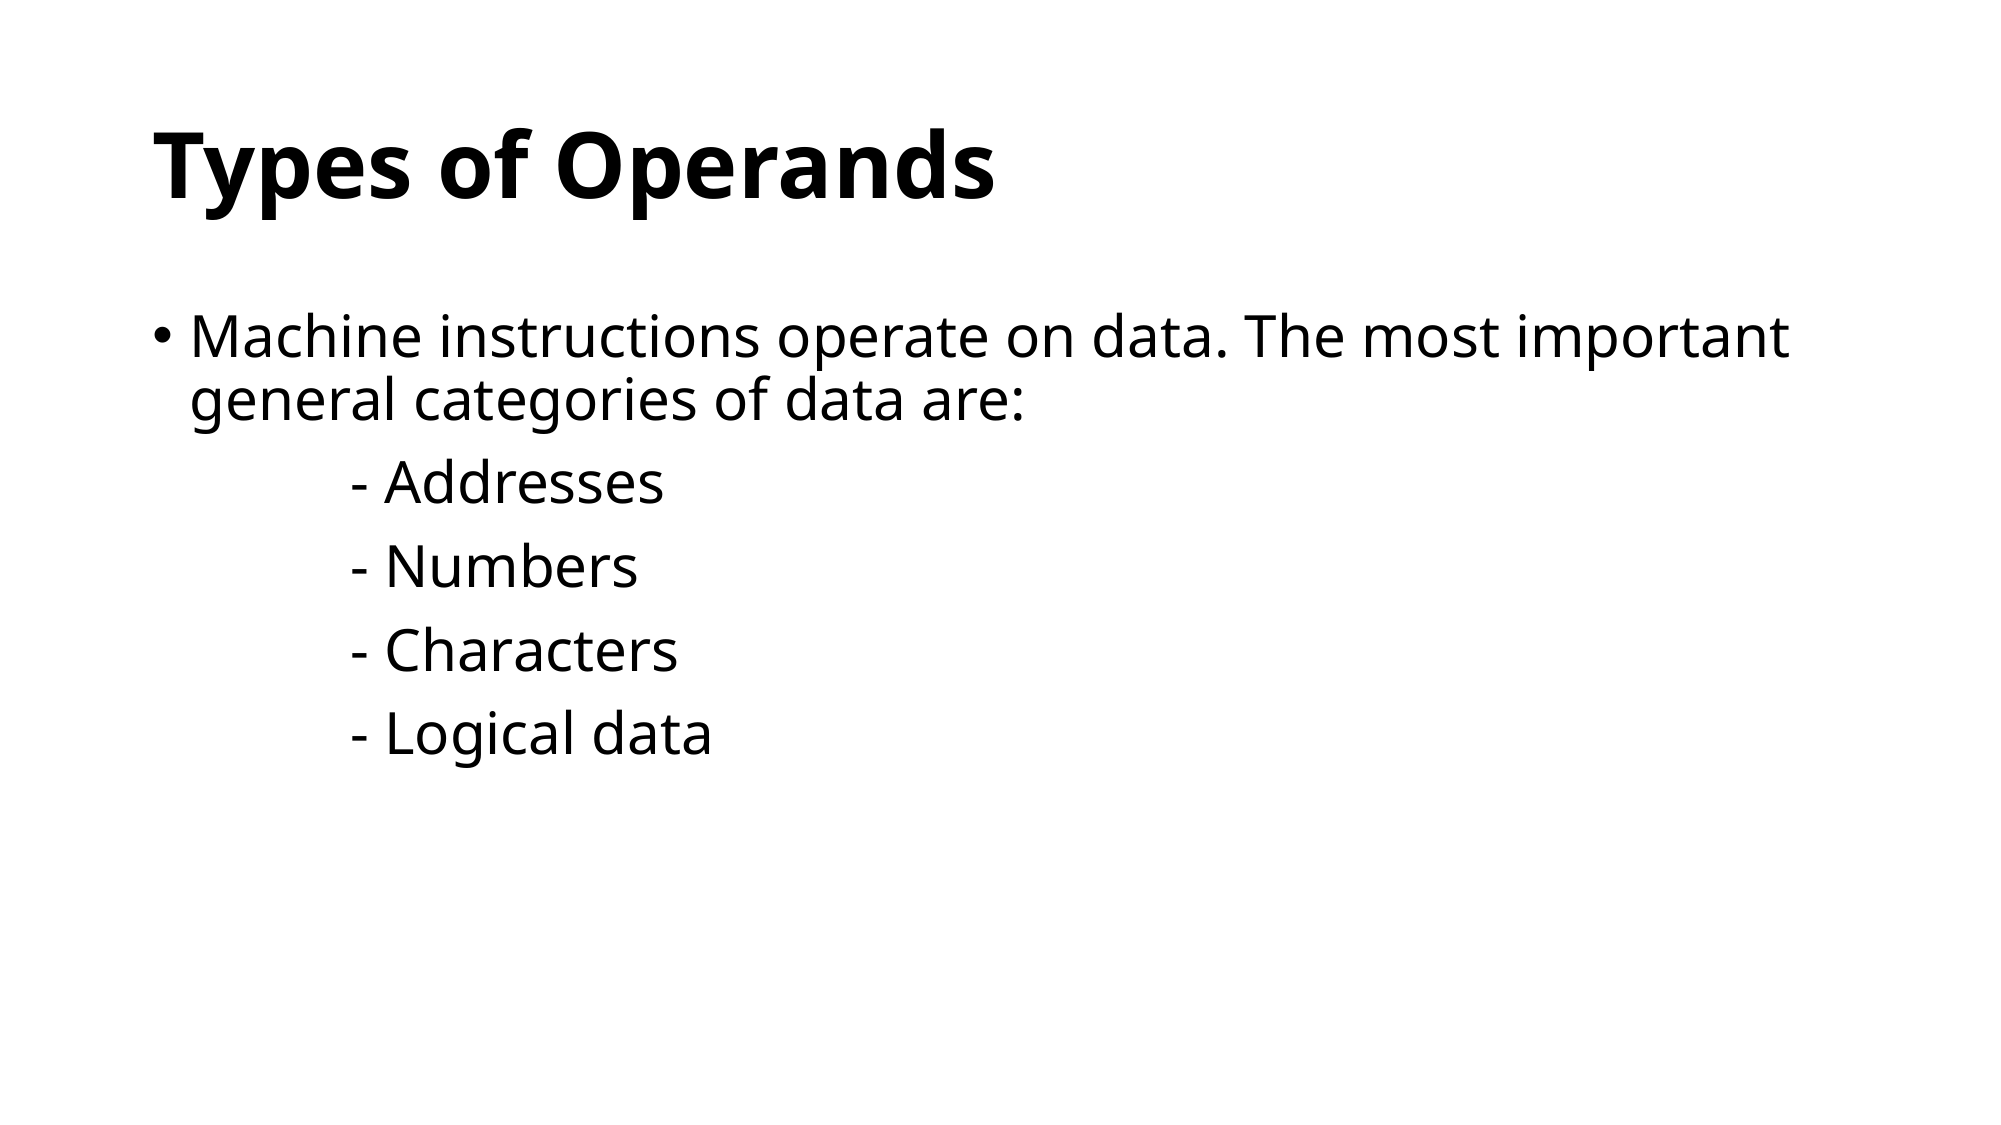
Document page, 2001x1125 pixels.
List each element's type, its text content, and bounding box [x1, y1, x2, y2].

list Machine instructions operate on data. The most important general categories of data are: - Addresses - Numbers - Characters - Logical data [137, 299, 1863, 1014]
title Types of Operands [137, 59, 1863, 278]
